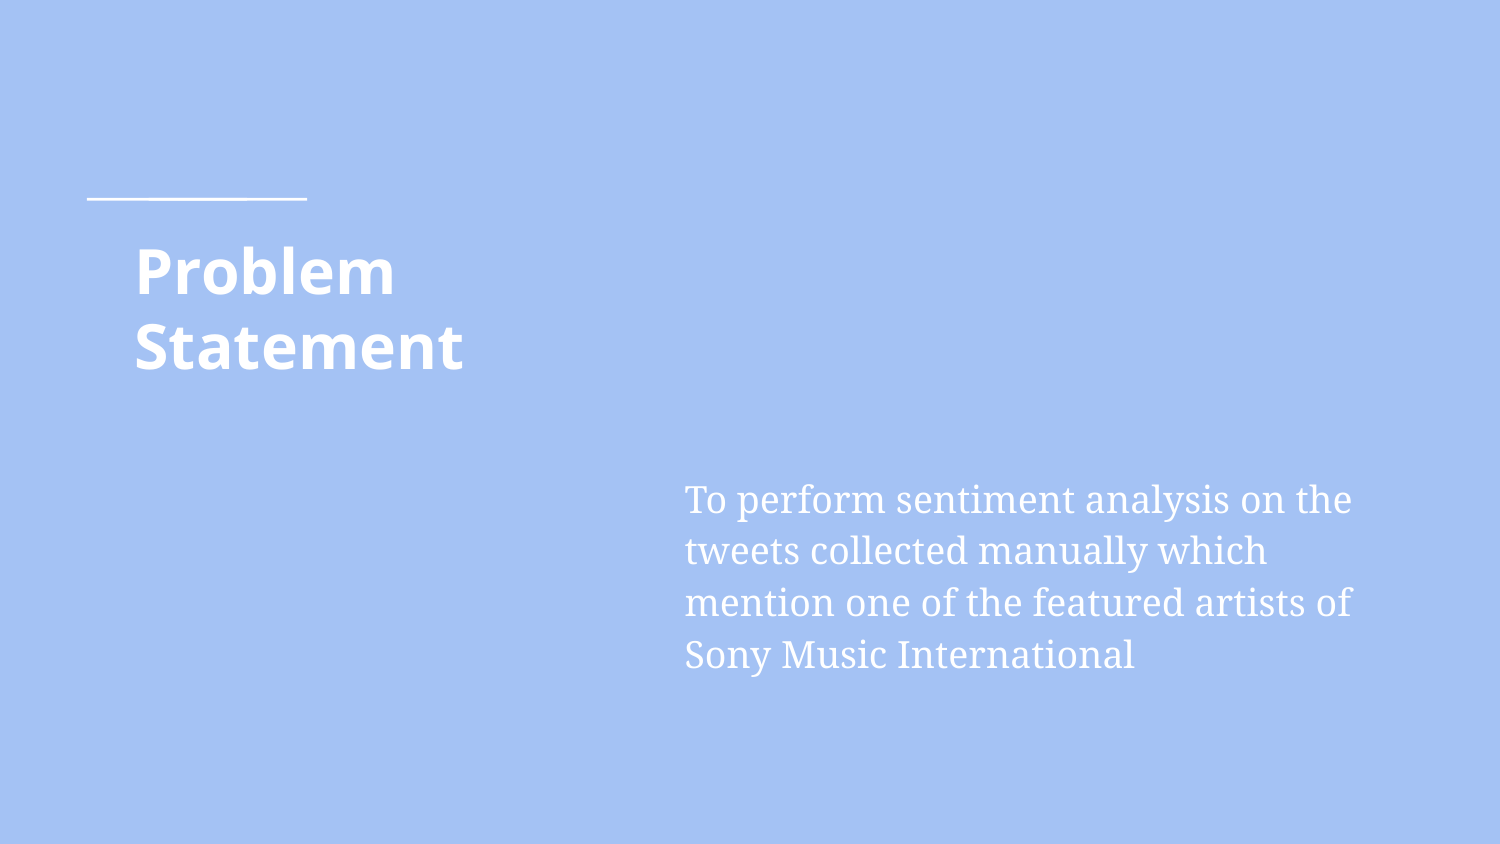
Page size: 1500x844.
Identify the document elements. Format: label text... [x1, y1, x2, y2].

title Problem Statement [119, 216, 589, 466]
subtitle To perform sentiment analysis on the tweets collected manually which mention one of the featured artists of Sony Music International [669, 385, 1415, 760]
